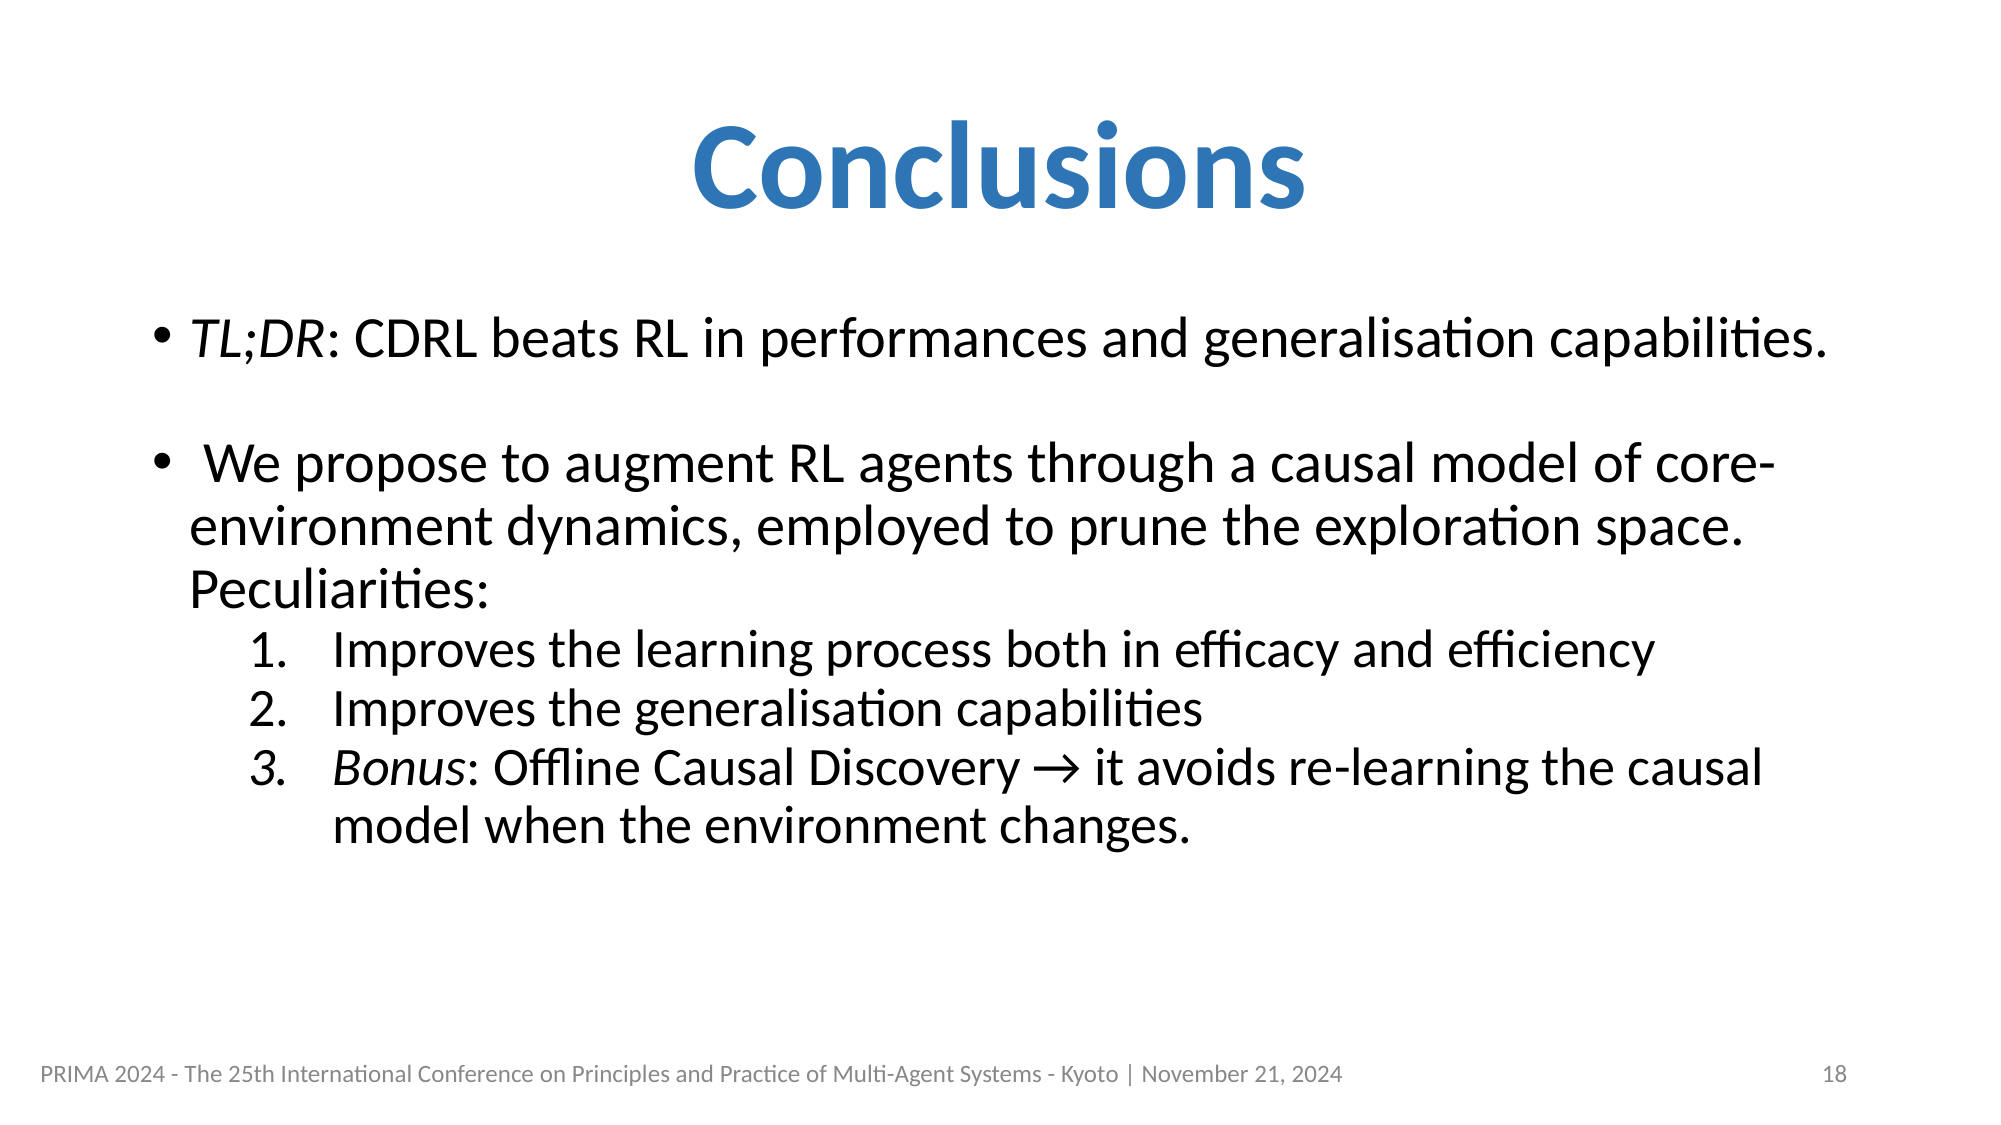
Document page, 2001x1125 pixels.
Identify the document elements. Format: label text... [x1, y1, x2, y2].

title Conclusions [137, 59, 1863, 278]
footer PRIMA 2024 - The 25th International Conference on Principles and Practice of Multi-Agent Systems - Kyoto | November 21, 2024 [0, 1042, 1386, 1103]
list TL;DR: CDRL beats RL in performances and generalisation capabilities. We propose to augment RL agents through a causal model of core-environment dynamics, employed to prune the exploration space. Peculiarities: Improves the learning process both in efficacy and efficiency Improves the generalisation capabilities Bonus: Offline Causal Discovery → it avoids re-learning the causal model when the environment changes. [137, 299, 1863, 1014]
slide_number 18 [1412, 1042, 1863, 1103]
